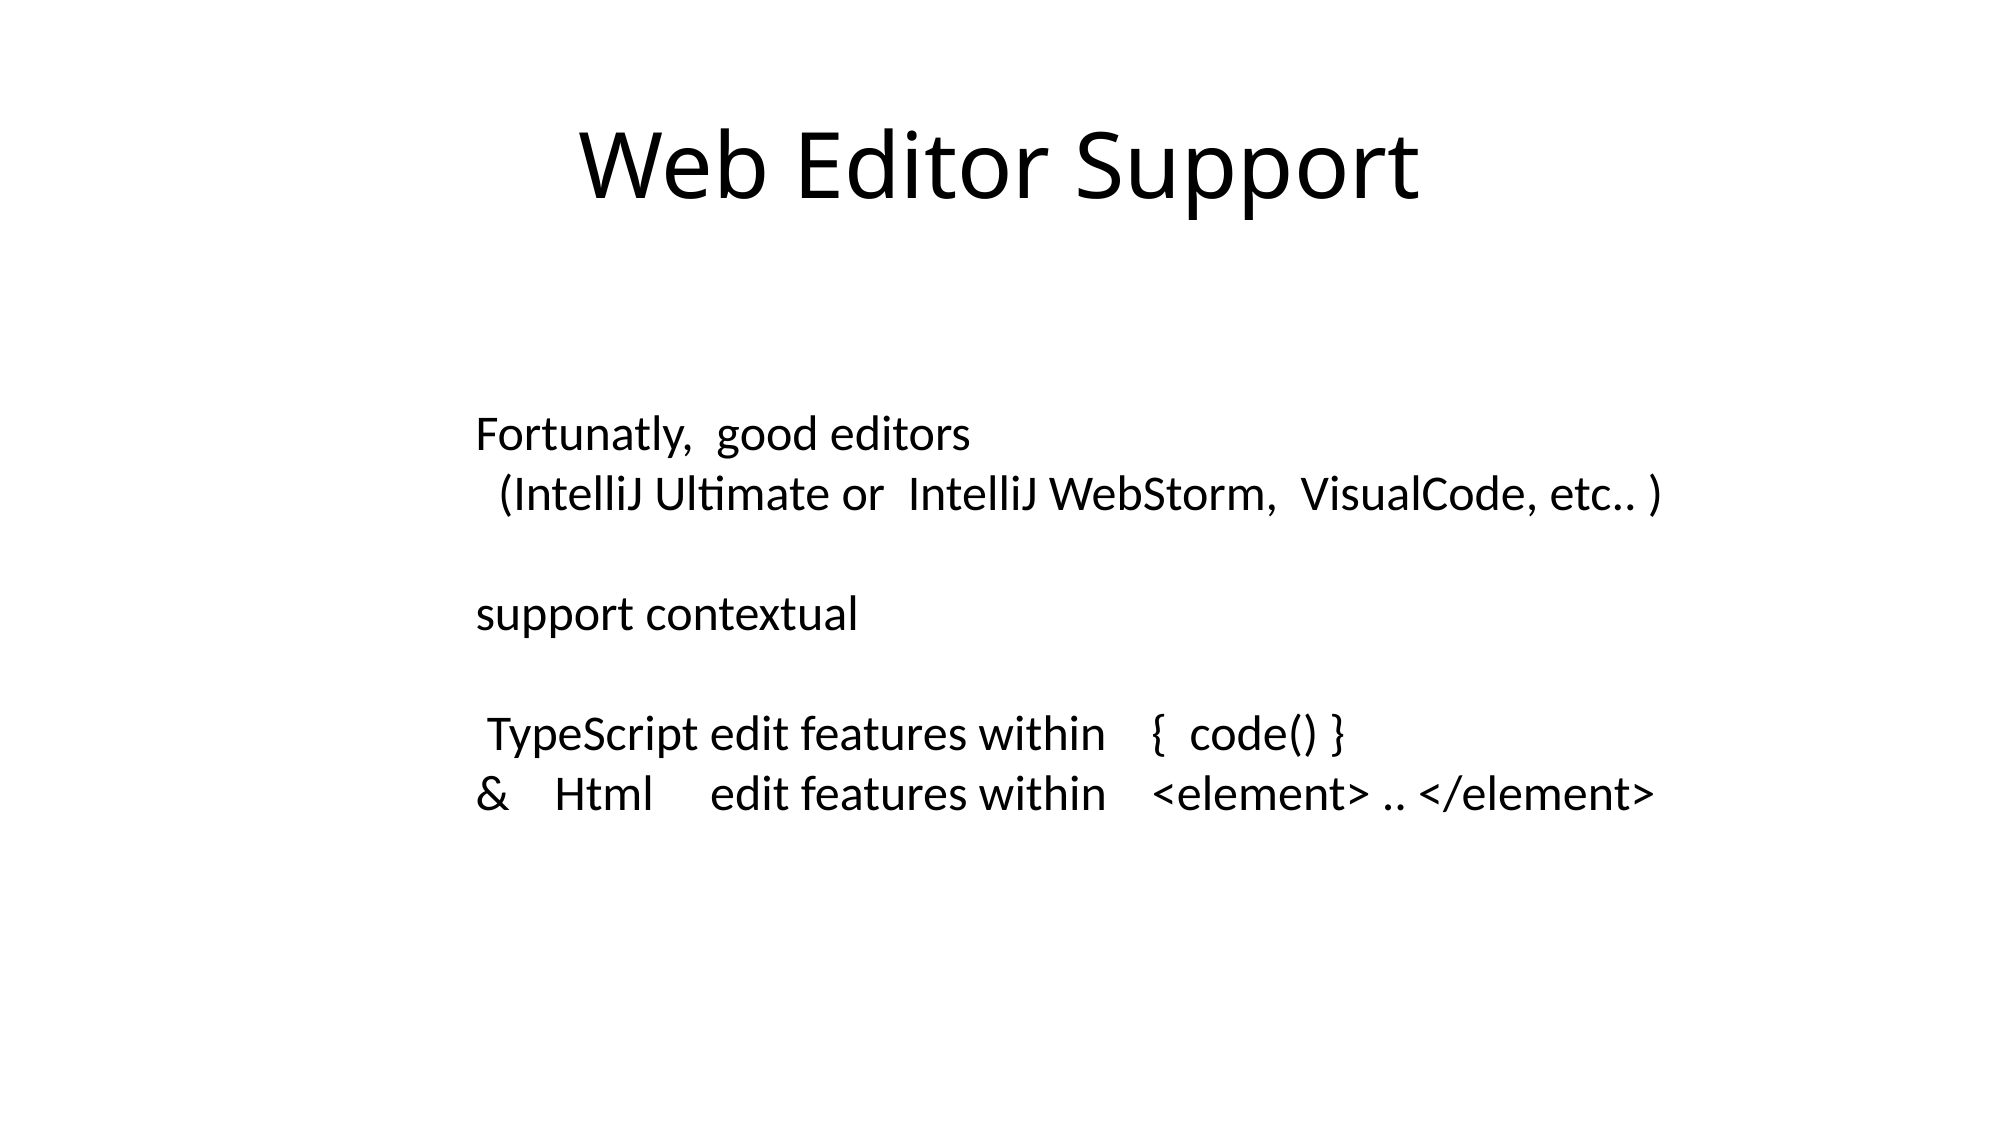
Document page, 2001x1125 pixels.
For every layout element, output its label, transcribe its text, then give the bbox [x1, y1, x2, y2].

title Web Editor Support [137, 59, 1863, 278]
text_box Fortunatly, good editors (IntelliJ Ultimate or IntelliJ WebStorm, VisualCode, etc.. ) support contextual TypeScript edit features within { code() } & Html edit features within <element> .. </element> [460, 393, 1679, 828]
